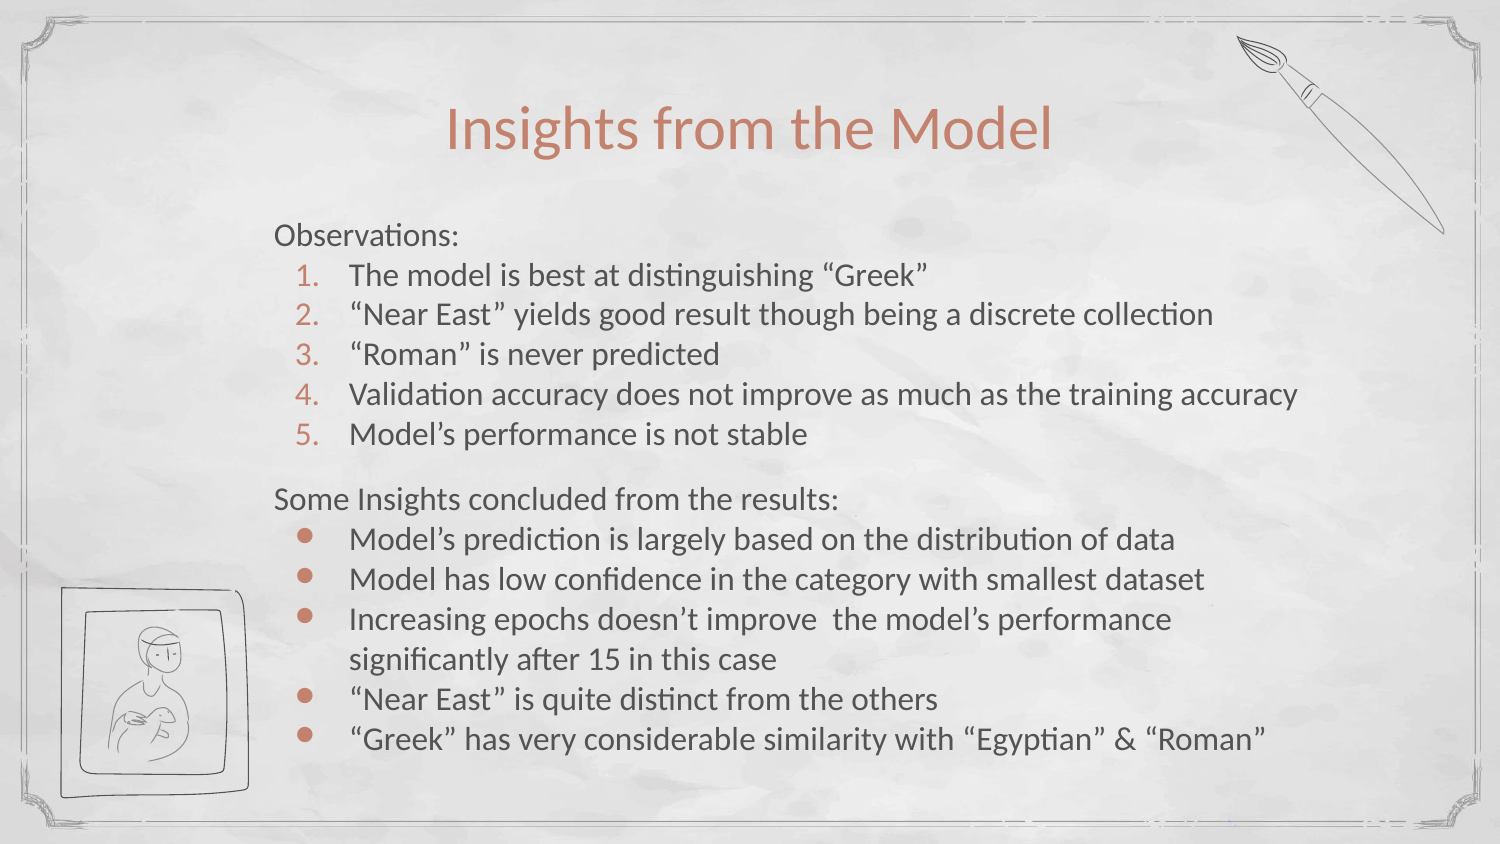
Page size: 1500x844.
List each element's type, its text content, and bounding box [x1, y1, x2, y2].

subtitle Observations: The model is best at distinguishing “Greek” “Near East” yields good result though being a discrete collection “Roman” is never predicted Validation accuracy does not improve as much as the training accuracy Model’s performance is not stable Some Insights concluded from the results: Model’s prediction is largely based on the distribution of data Model has low confidence in the category with smallest dataset Increasing epochs doesn’t improve the model’s performance significantly after 15 in this case “Near East” is quite distinct from the others “Greek” has very considerable similarity with “Egyptian” & “Roman” [258, 197, 1317, 778]
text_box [60, 586, 250, 799]
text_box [1236, 35, 1445, 235]
picture [0, 0, 1500, 844]
subtitle Insights from the Model [283, 72, 1217, 197]
